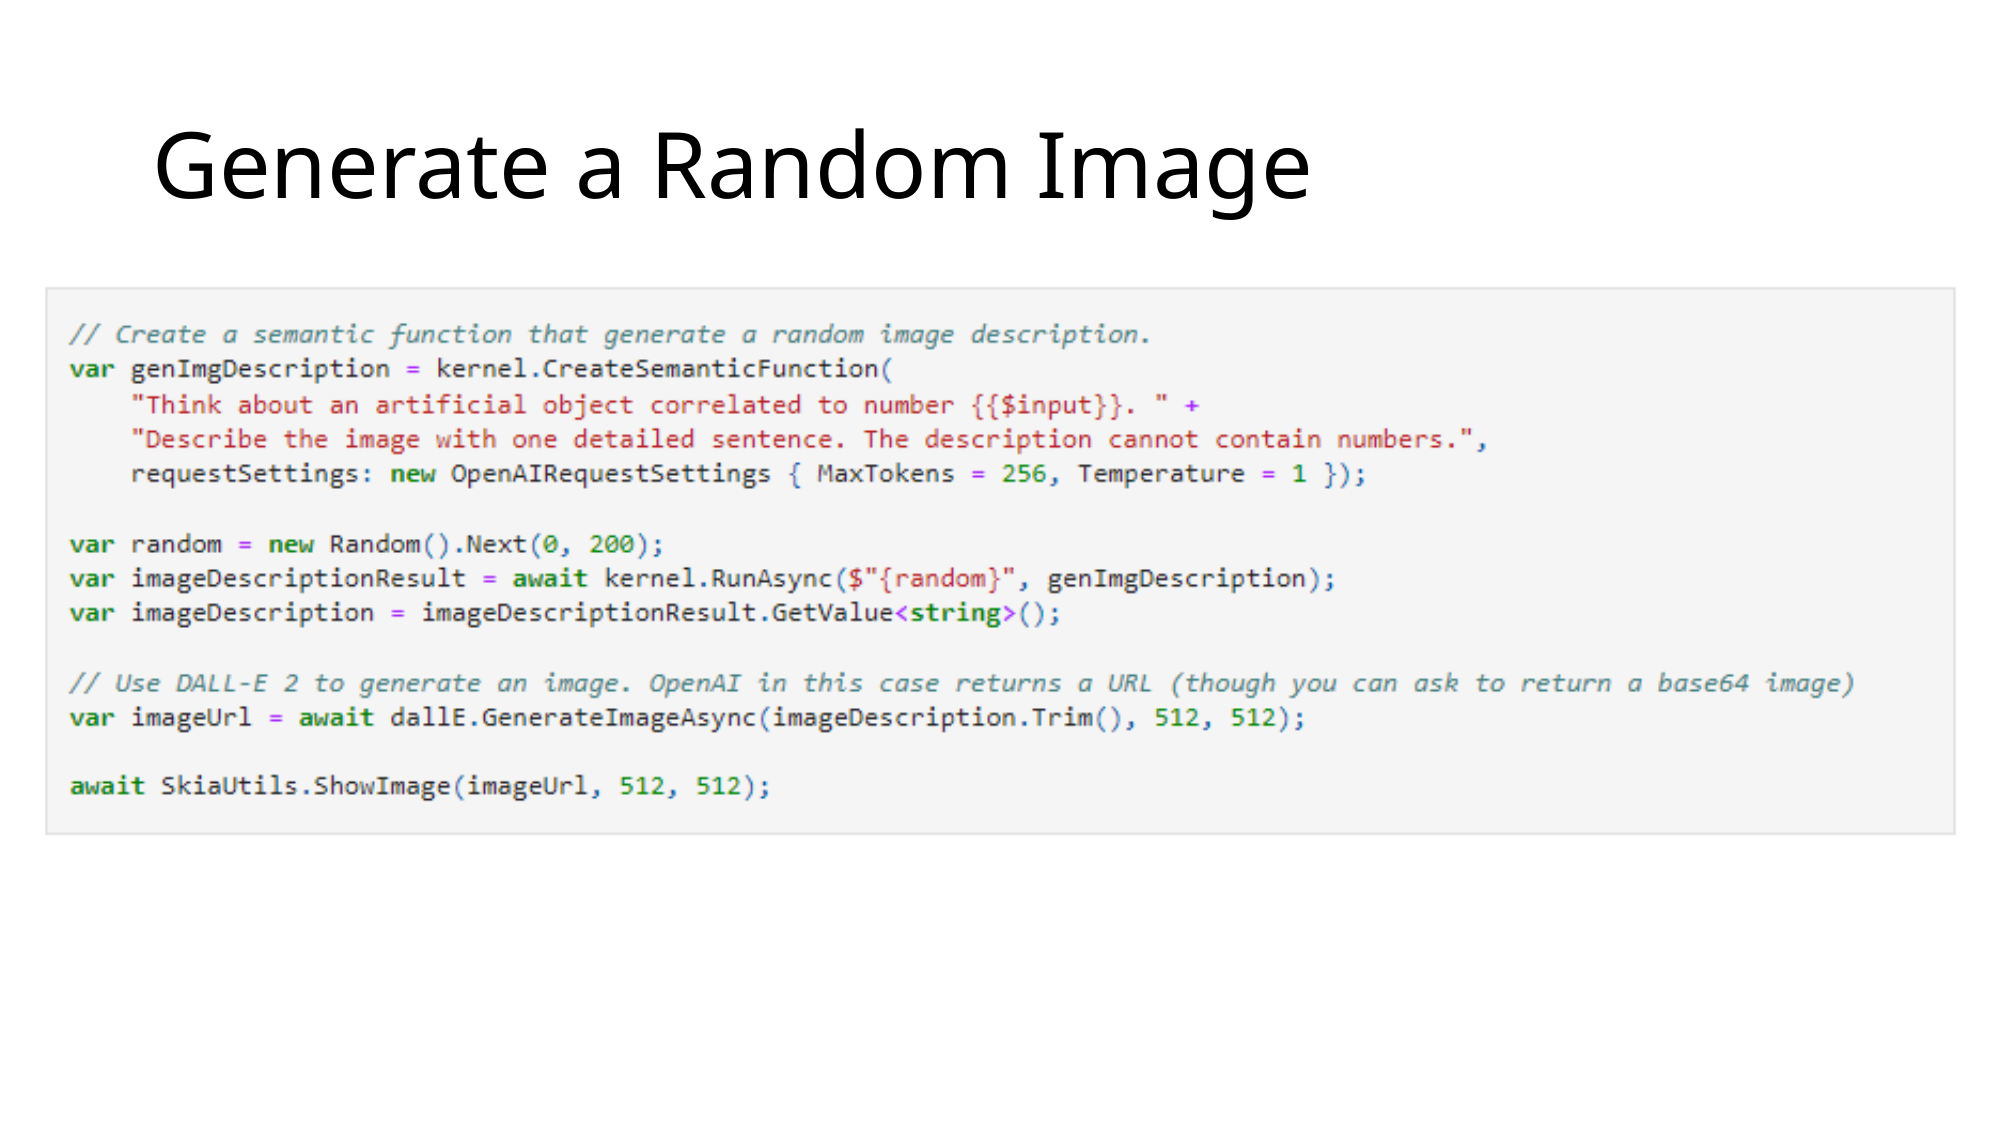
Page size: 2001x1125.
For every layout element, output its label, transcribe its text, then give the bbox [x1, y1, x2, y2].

title Generate a Random Image [137, 59, 1863, 277]
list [31, 277, 1969, 844]
